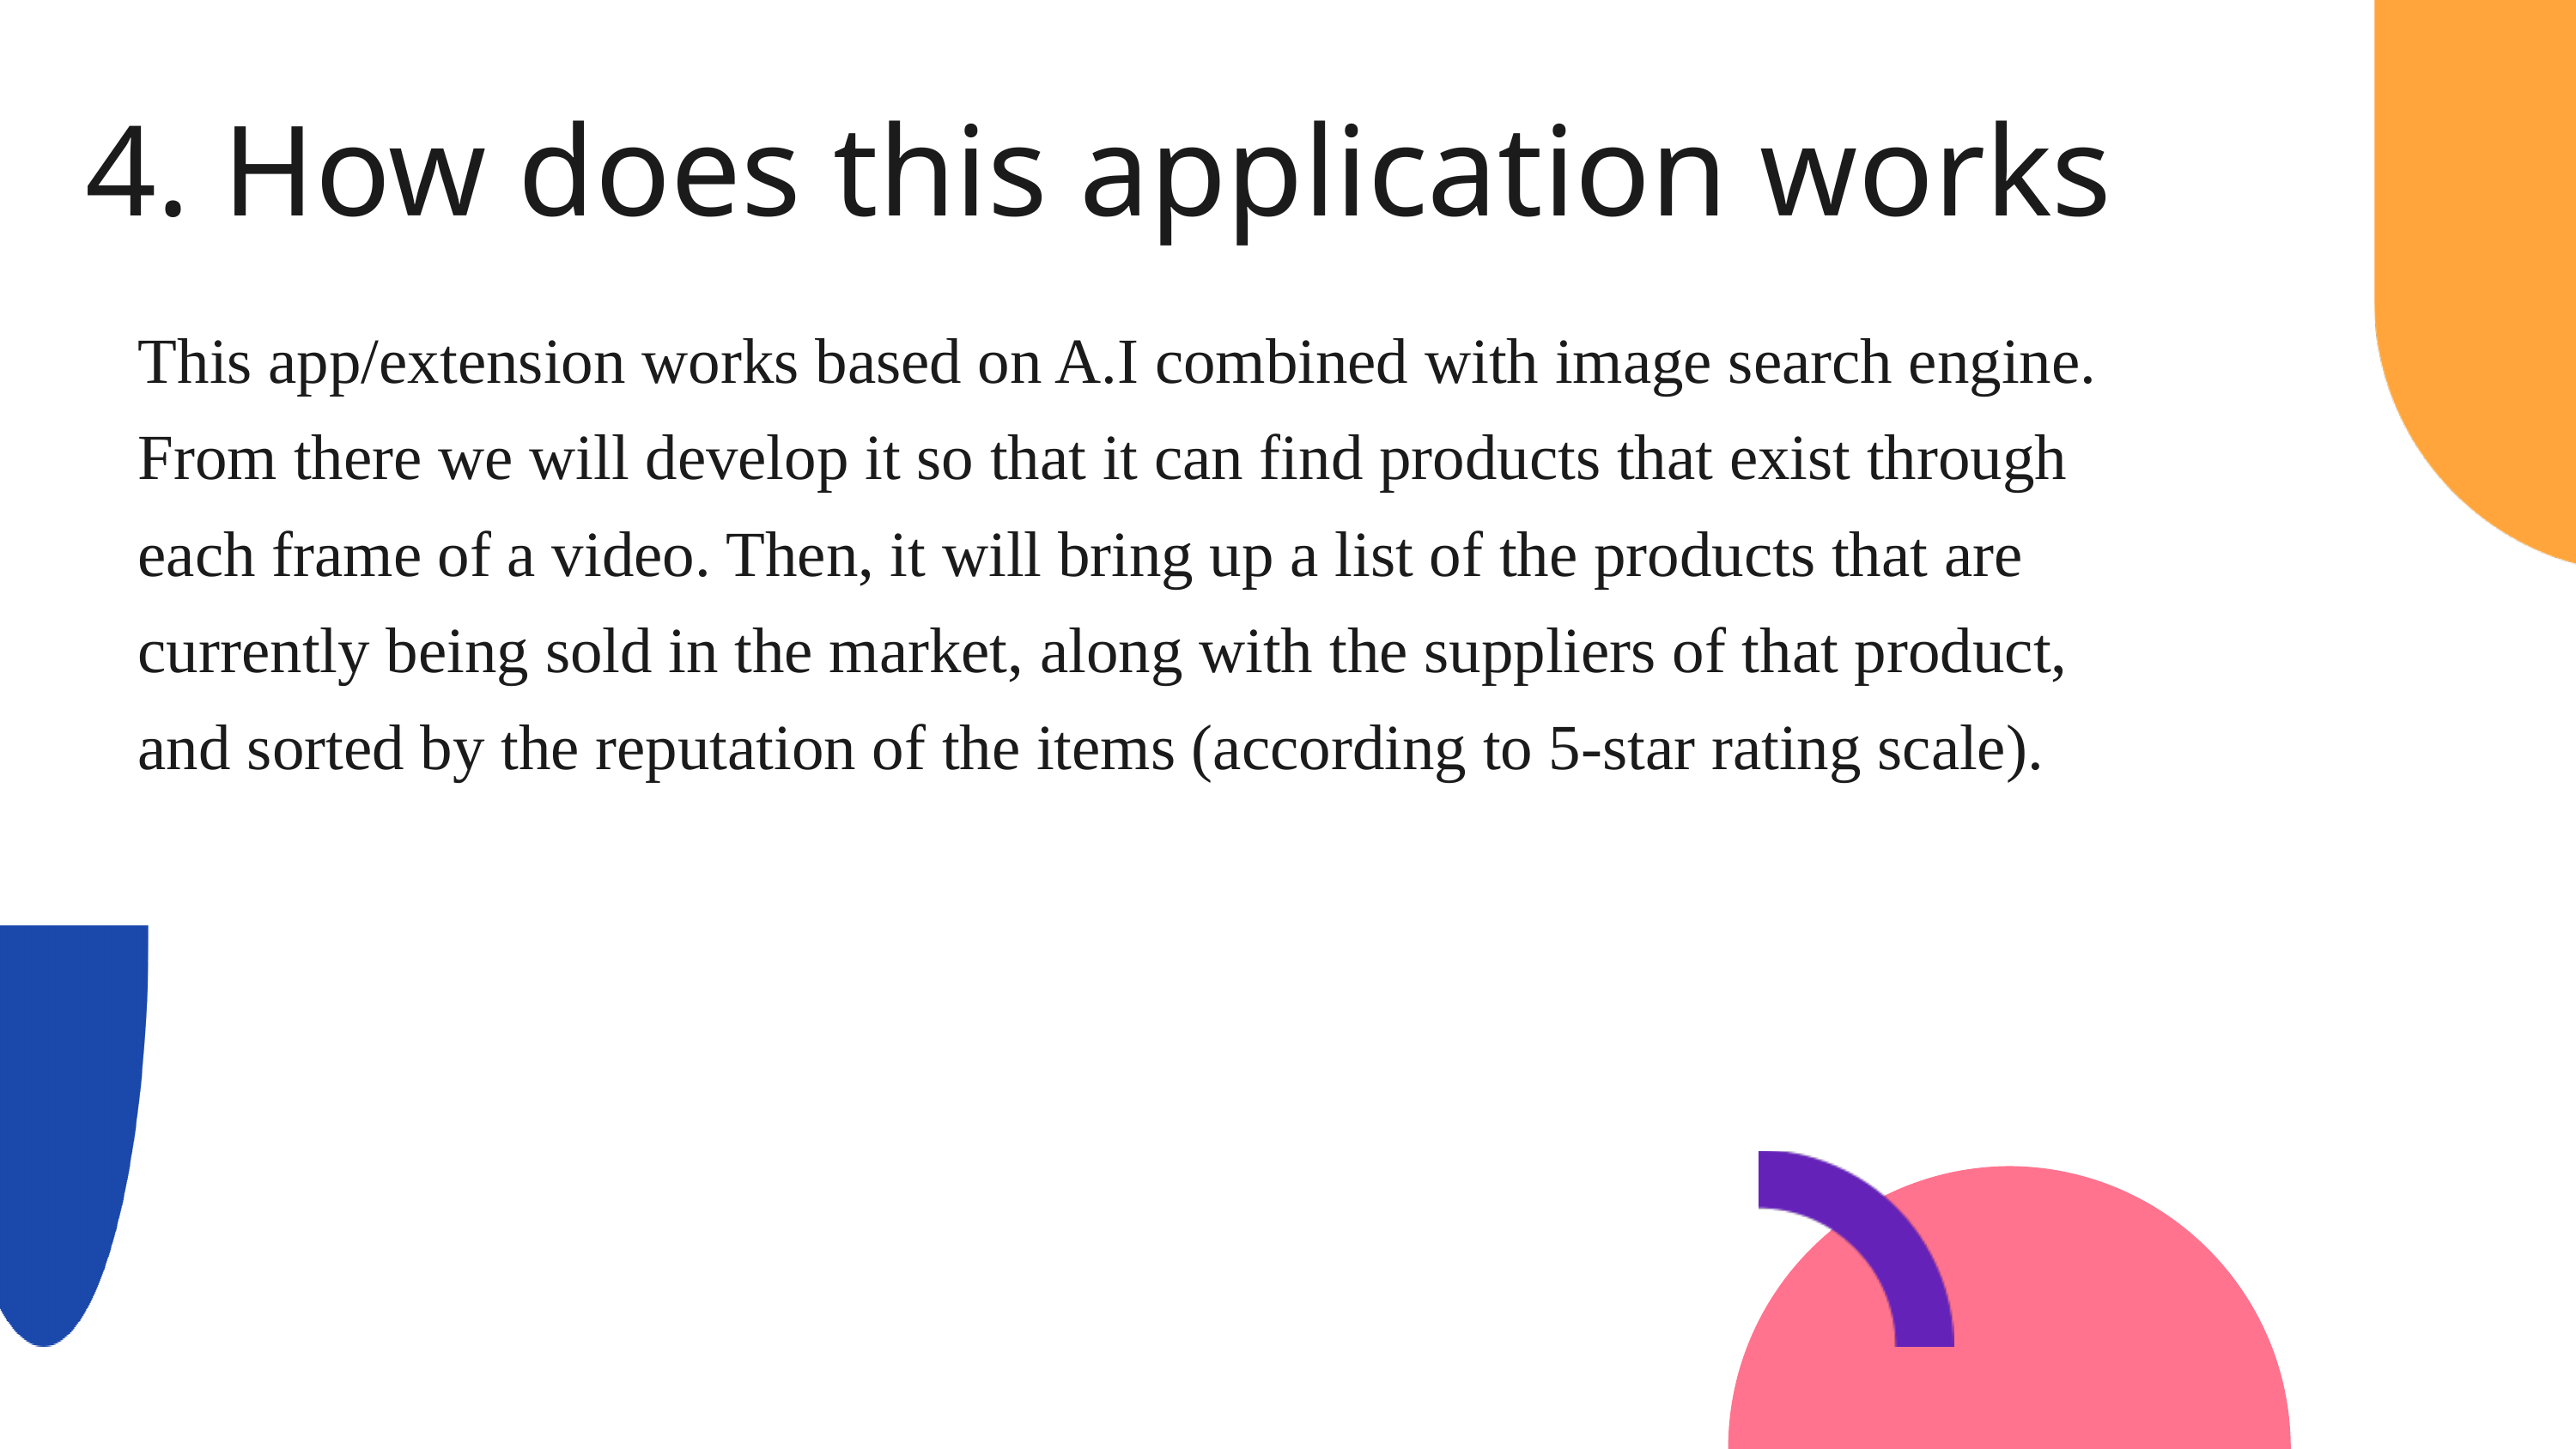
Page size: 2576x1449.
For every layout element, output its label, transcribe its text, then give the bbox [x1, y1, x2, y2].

text_box [2374, 0, 2576, 574]
text_box [0, 925, 149, 1347]
text_box 4. How does this application works [85, 80, 2374, 241]
text_box This app/extension works based on A.I combined with image search engine. From there we will develop it so that it can find products that exist through each frame of a video. Then, it will bring up a list of the products that are currently being sold in the market, along with the suppliers of that product, and sorted by the reputation of the items (according to 5-star rating scale). [137, 299, 2111, 783]
text_box [1759, 1151, 1955, 1164]
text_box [1726, 1166, 2293, 1449]
